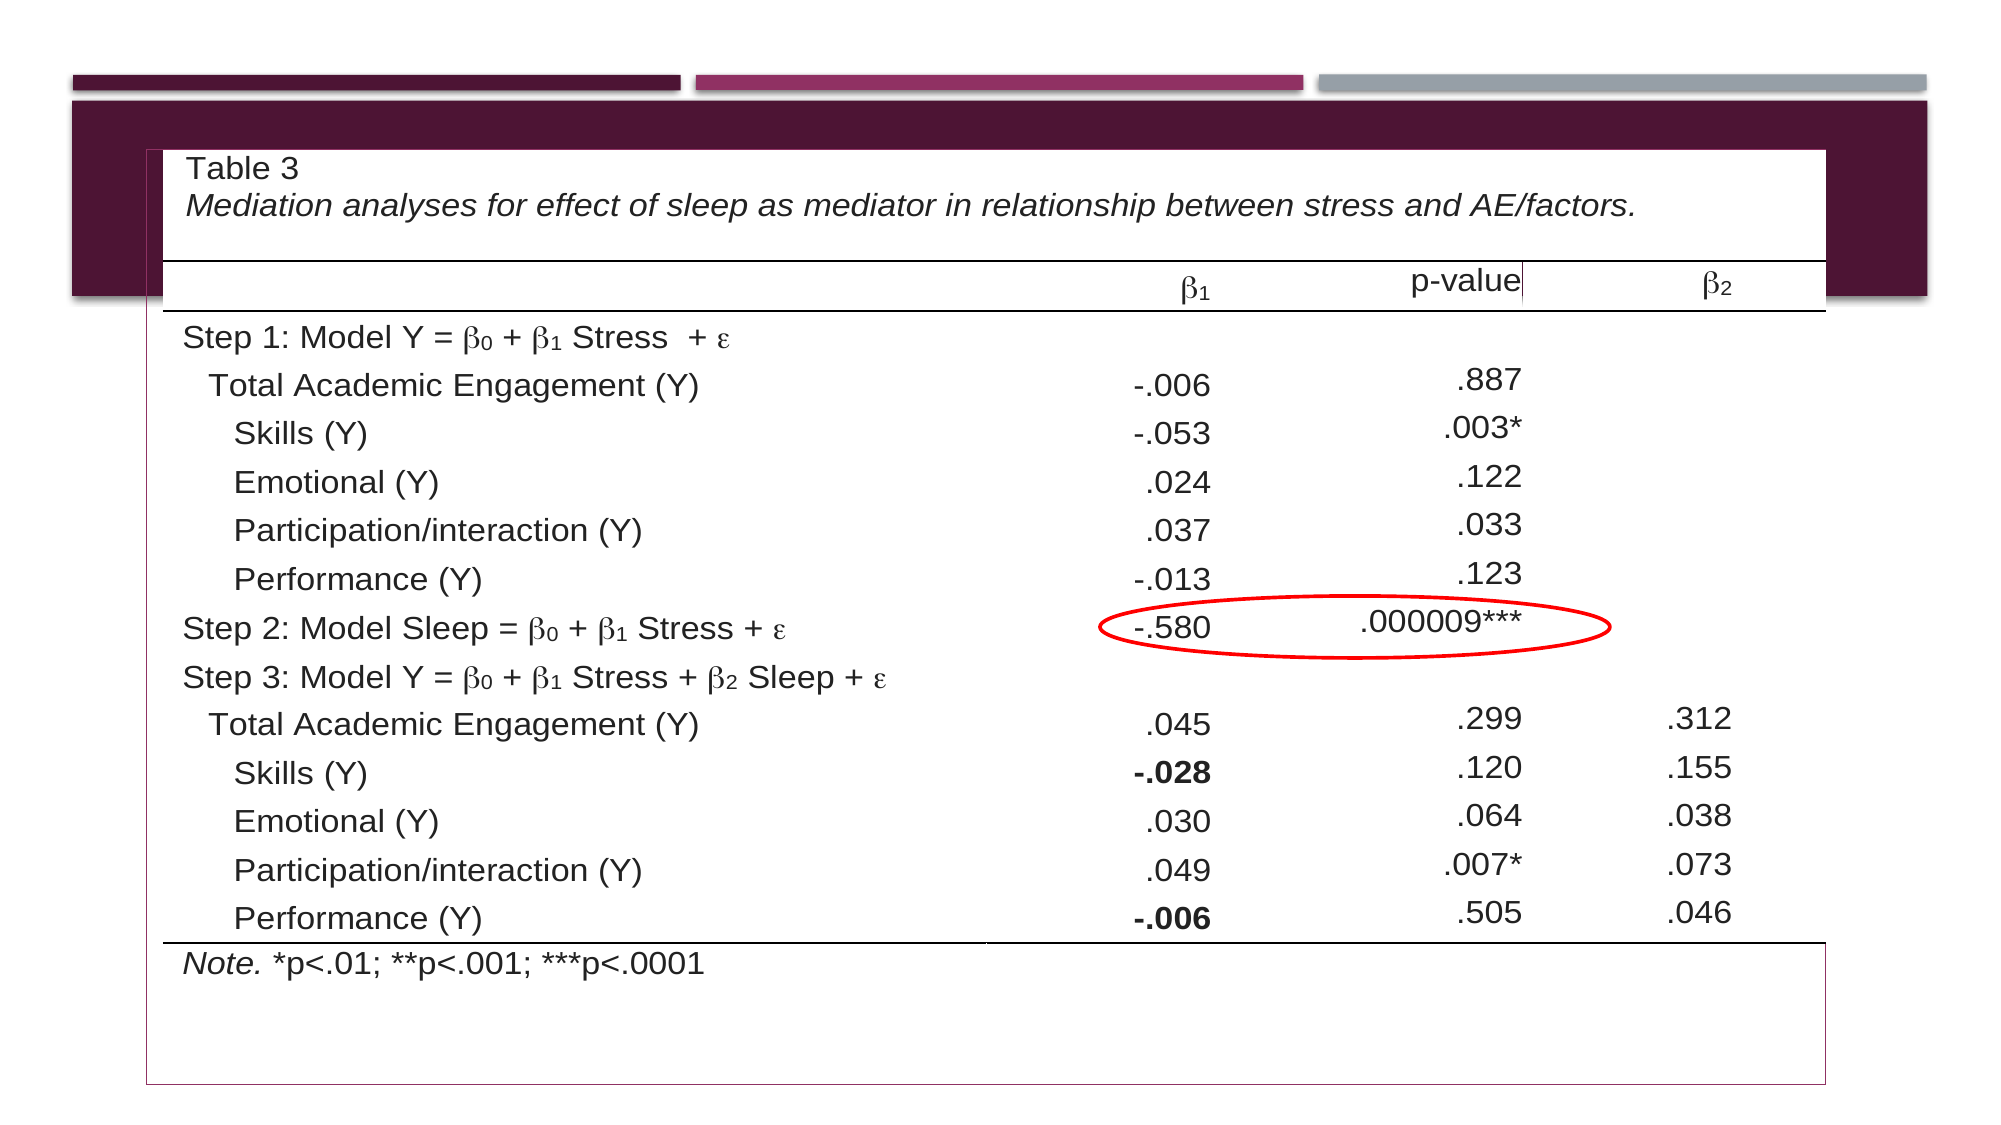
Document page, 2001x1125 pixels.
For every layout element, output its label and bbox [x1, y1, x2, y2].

text_box [145, 149, 1827, 1086]
